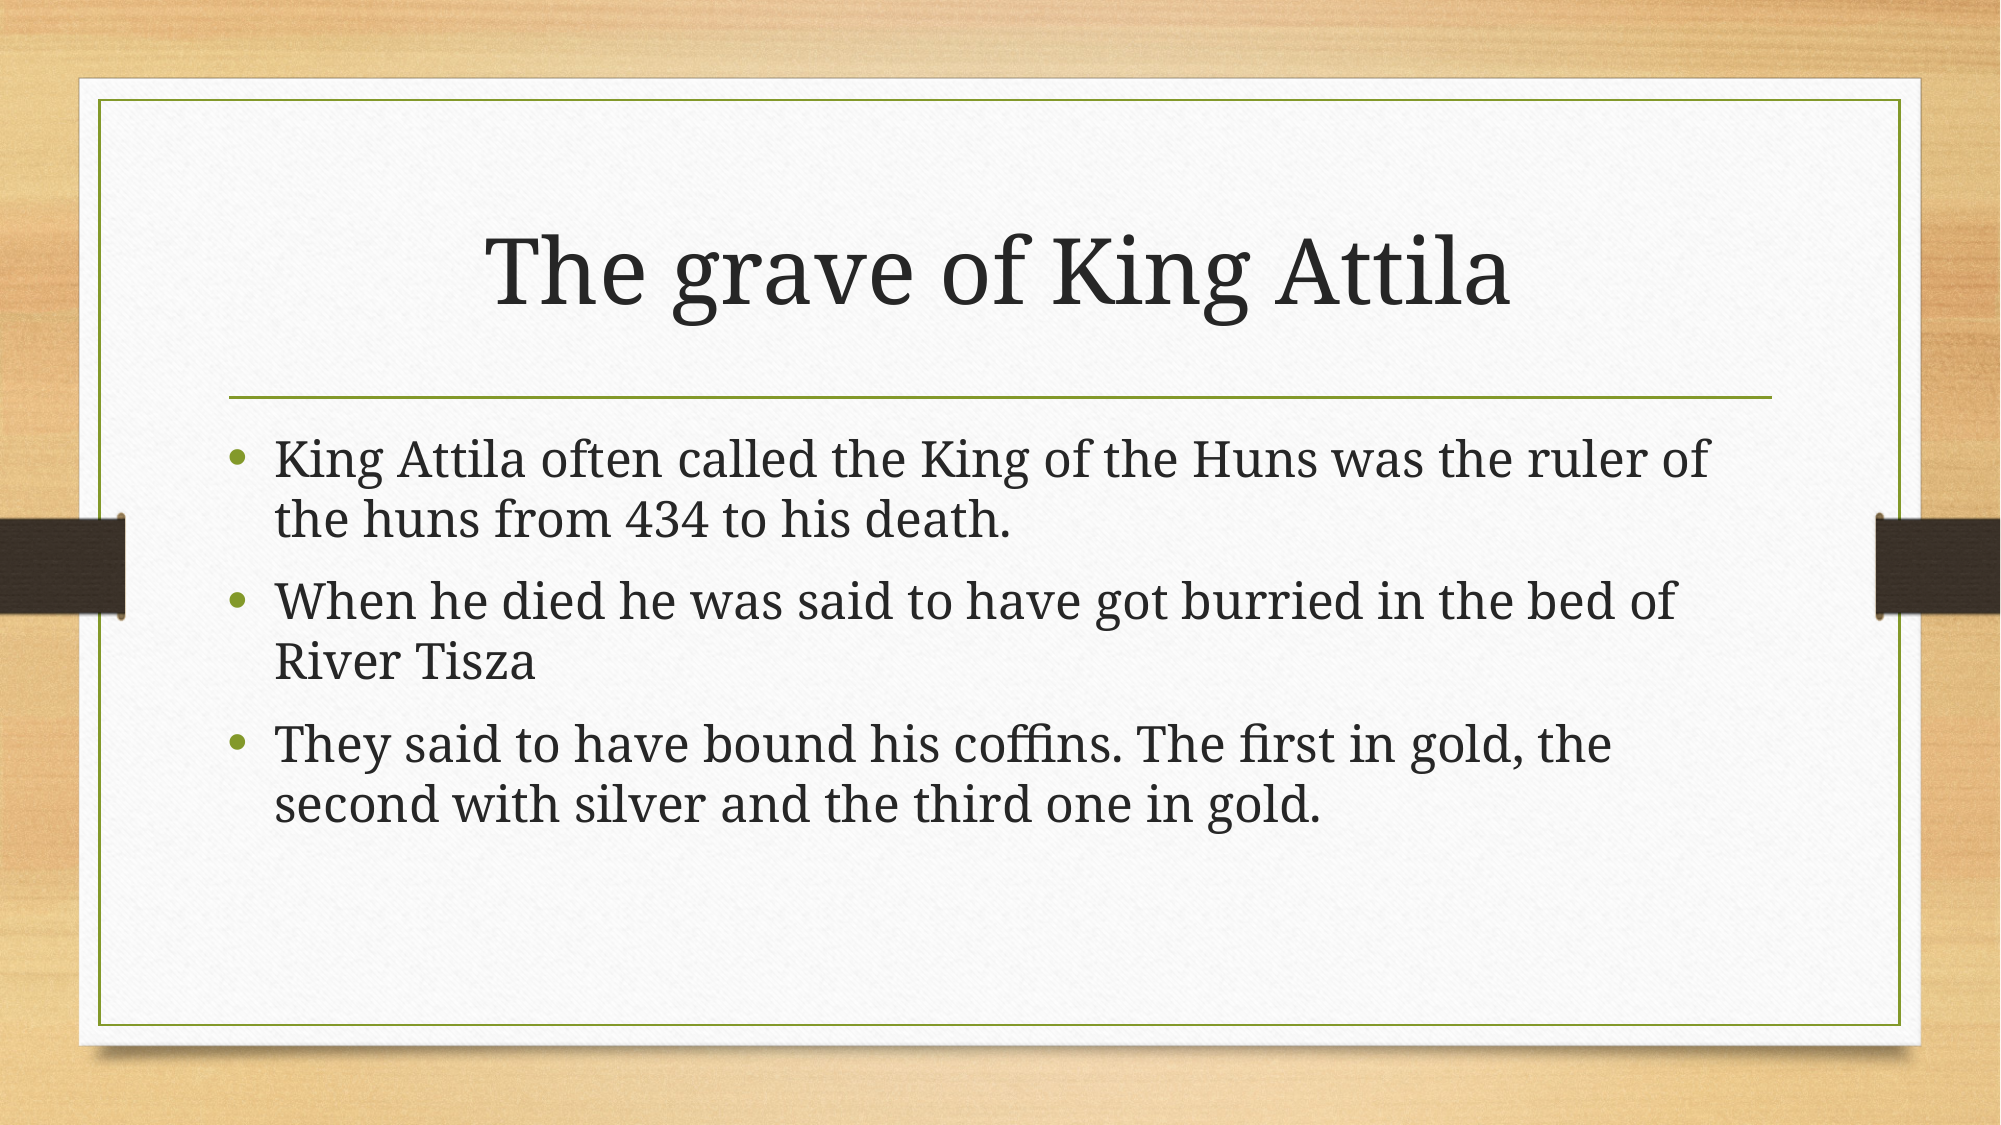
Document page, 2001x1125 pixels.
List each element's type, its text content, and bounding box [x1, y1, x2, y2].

title The grave of King Attila [212, 161, 1788, 375]
list King Attila often called the King of the Huns was the ruler of the huns from 434 to his death. When he died he was said to have got burried in the bed of River Tisza They said to have bound his coffins. The first in gold, the second with silver and the third one in gold. [212, 419, 1788, 964]
picture [0, 0, 2001, 1125]
